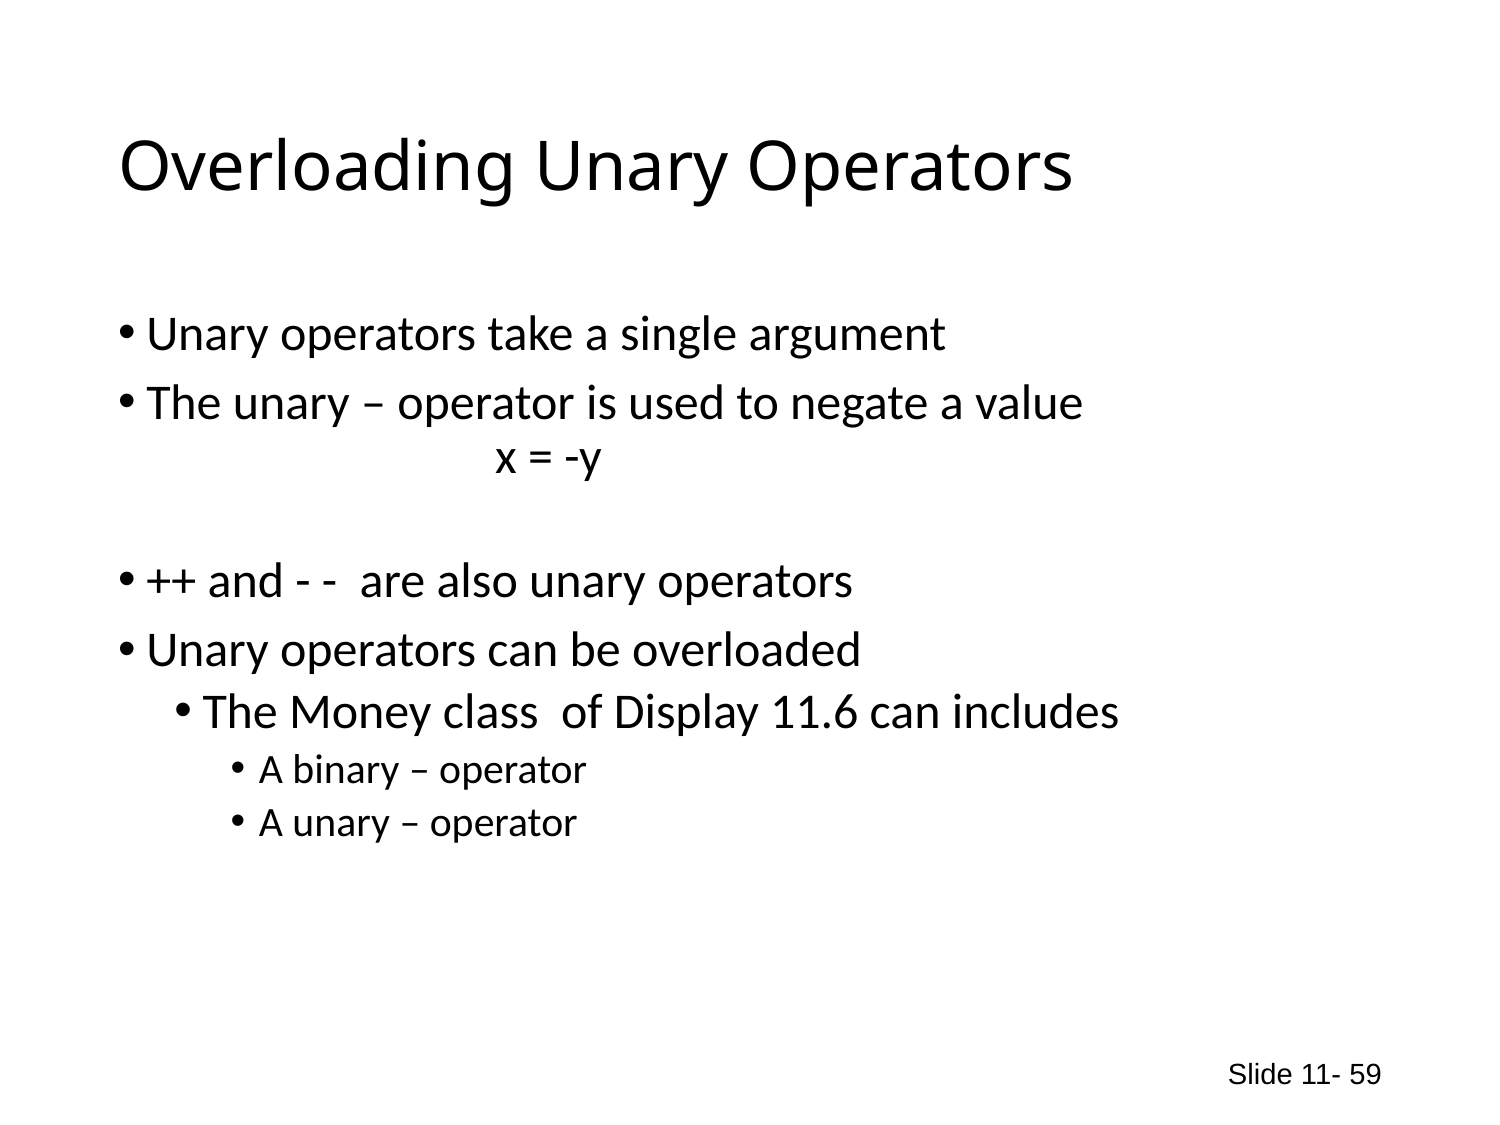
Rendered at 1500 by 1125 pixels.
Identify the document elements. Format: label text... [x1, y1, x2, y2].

list Unary operators take a single argument The unary – operator is used to negate a value x = -y ++ and - - are also unary operators Unary operators can be overloaded The Money class of Display 11.6 can includes A binary – operator A unary – operator [103, 299, 1397, 888]
slide_number Slide 11- 59 [1059, 1042, 1397, 1103]
title Overloading Unary Operators [103, 59, 1397, 278]
